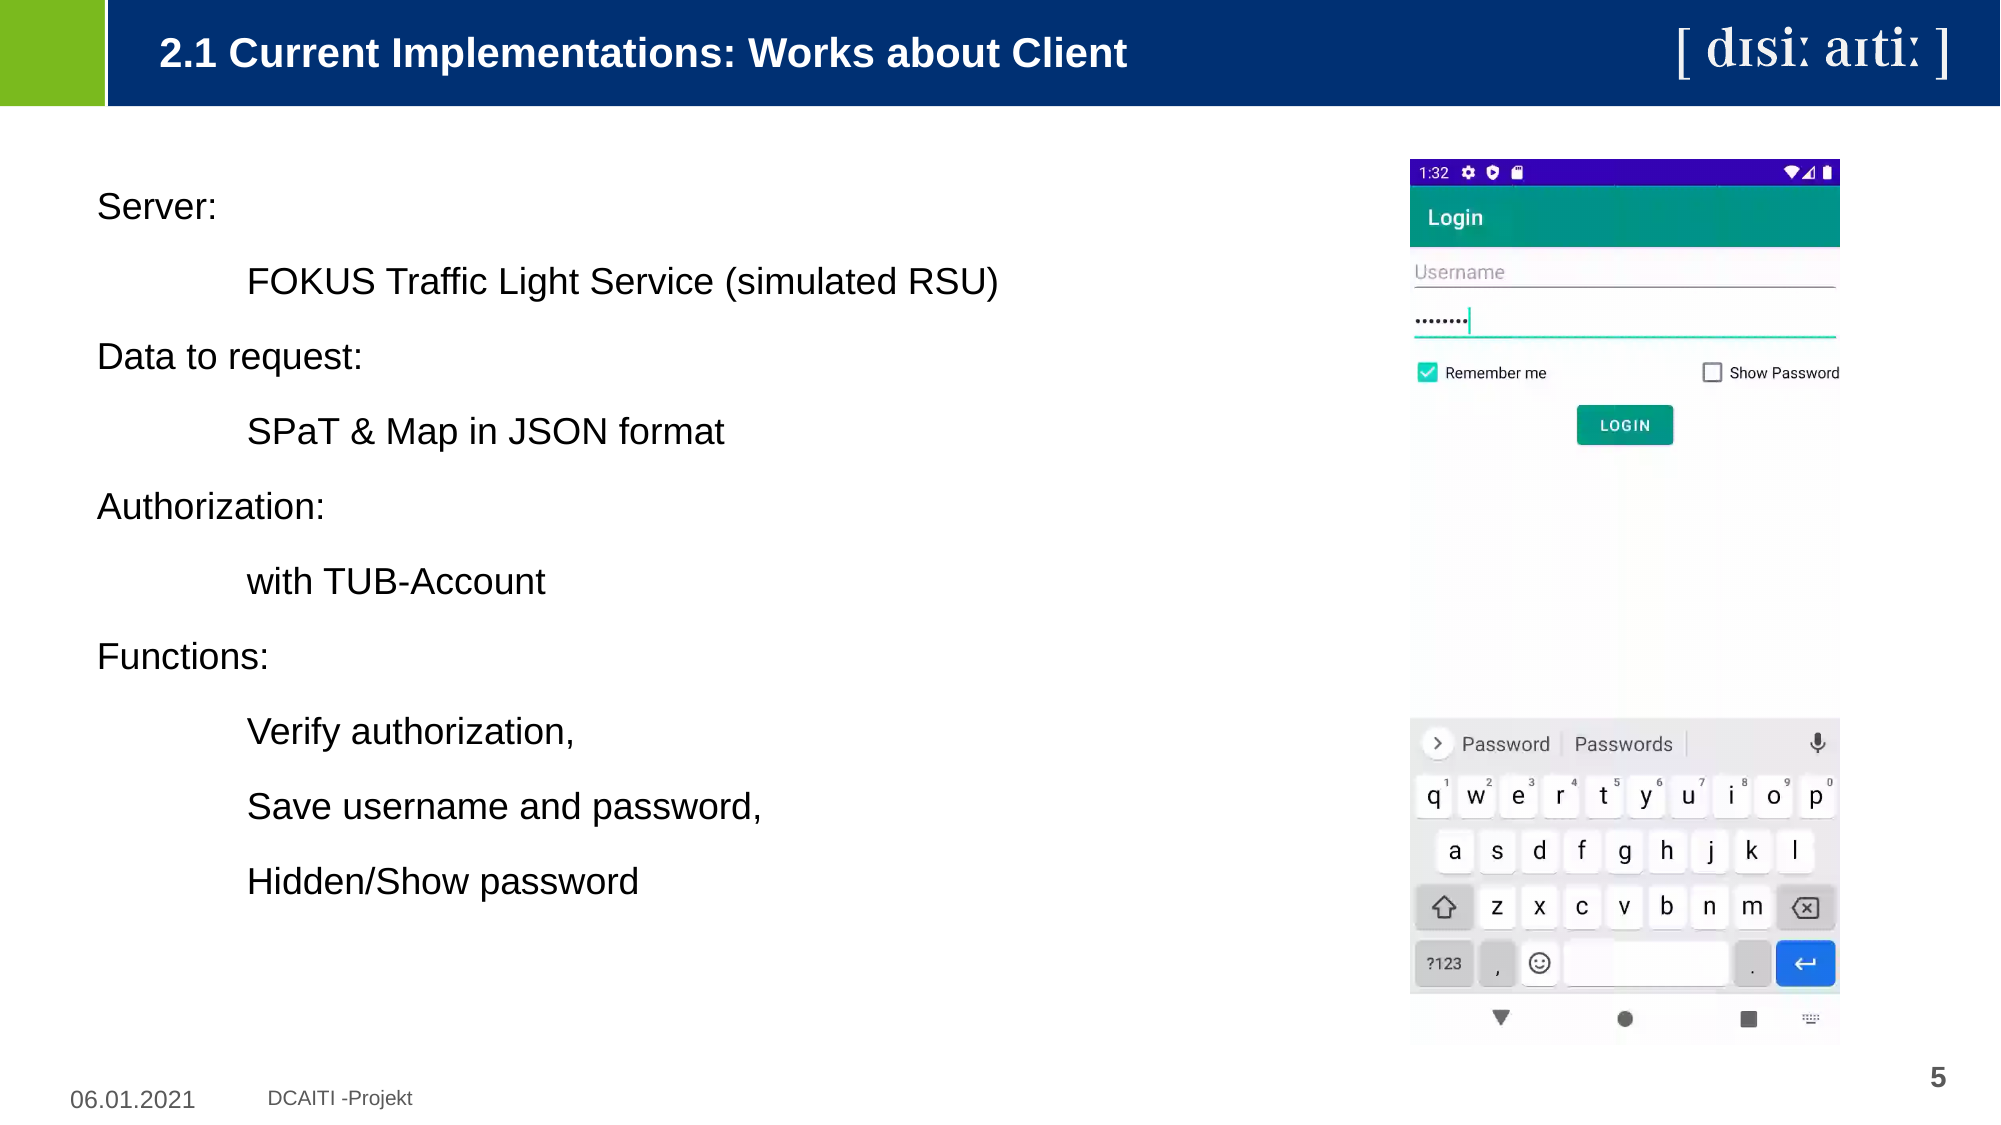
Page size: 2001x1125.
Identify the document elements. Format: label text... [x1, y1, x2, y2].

text_box Server: FOKUS Traffic Light Service (simulated RSU) Data to request: SPaT & Map in JSON format Authorization: with TUB-Account Functions: Verify authorization, Save username and password, Hidden/Show password [52, 159, 1280, 1019]
text_box DCAITI -Projekt [267, 1071, 1841, 1125]
text_box 06.01.2021 [52, 1071, 215, 1125]
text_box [1409, 158, 1841, 1046]
text_box 5 [1850, 1022, 1947, 1125]
text_box 2.1 Current Implementations: Works about Client [106, 0, 1628, 107]
